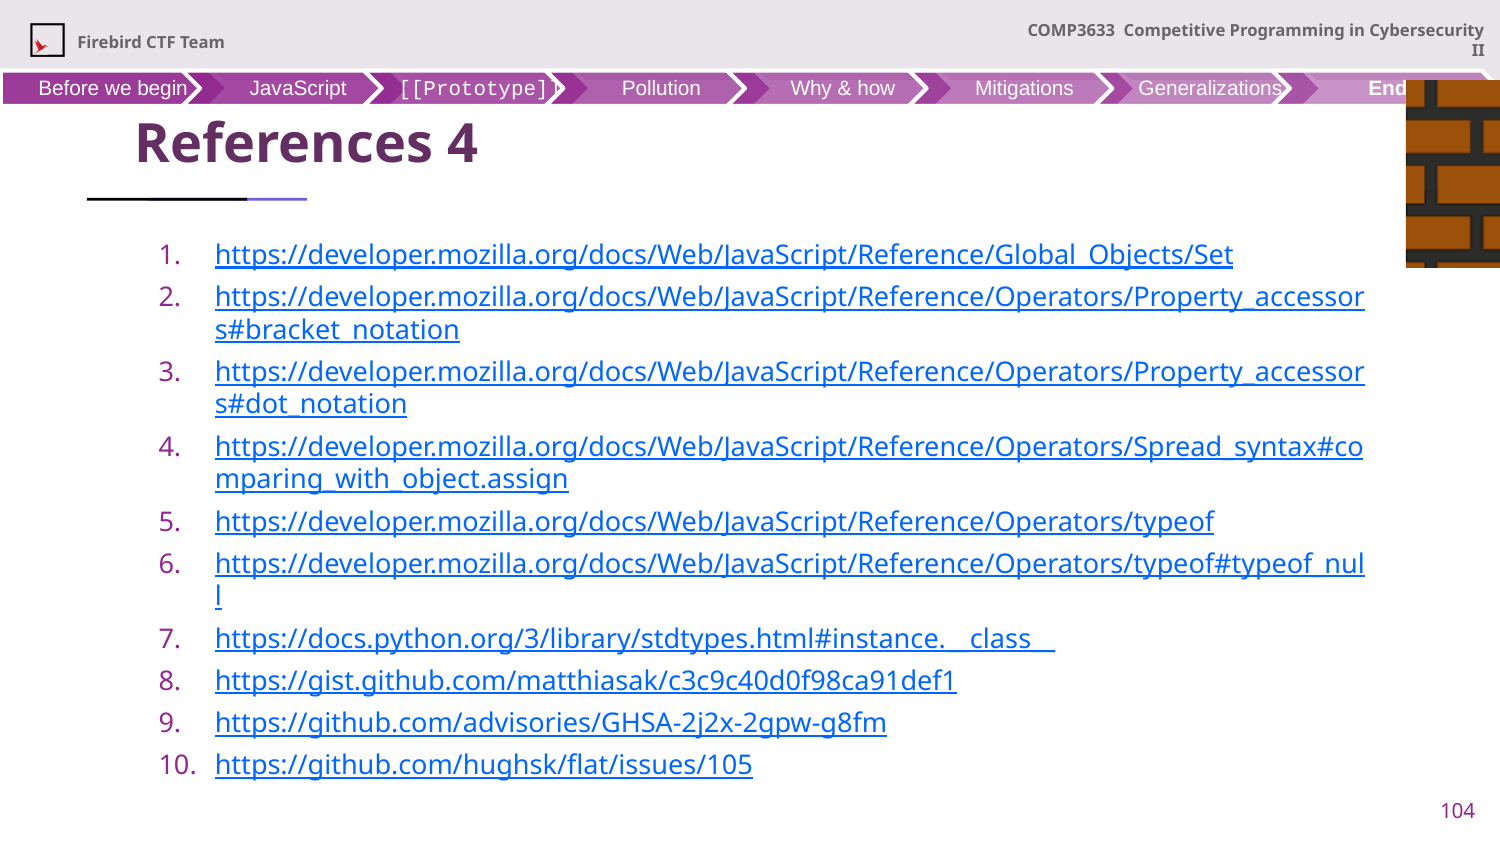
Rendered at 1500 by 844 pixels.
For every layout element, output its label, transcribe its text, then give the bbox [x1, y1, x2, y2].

slide_number 104 [1400, 779, 1491, 844]
list https://developer.mozilla.org/docs/Web/JavaScript/Reference/Global_Objects/Set https://developer.mozilla.org/docs/Web/JavaScript/Reference/Operators/Property_accessors#bracket_notation https://developer.mozilla.org/docs/Web/JavaScript/Reference/Operators/Property_accessors#dot_notation https://developer.mozilla.org/docs/Web/JavaScript/Reference/Operators/Spread_syntax#comparing_with_object.assign https://developer.mozilla.org/docs/Web/JavaScript/Reference/Operators/typeof https://developer.mozilla.org/docs/Web/JavaScript/Reference/Operators/typeof#typeof_null https://docs.python.org/3/library/stdtypes.html#instance.__class__ https://gist.github.com/matthiasak/c3c9c40d0f98ca91def1 https://github.com/advisories/GHSA-2j2x-2gpw-g8fm https://github.com/hughsk/flat/issues/105 [119, 216, 1381, 780]
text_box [0, 70, 1500, 107]
picture [26, 19, 69, 61]
title References 4 [119, 114, 1307, 182]
picture [1312, 79, 1500, 268]
